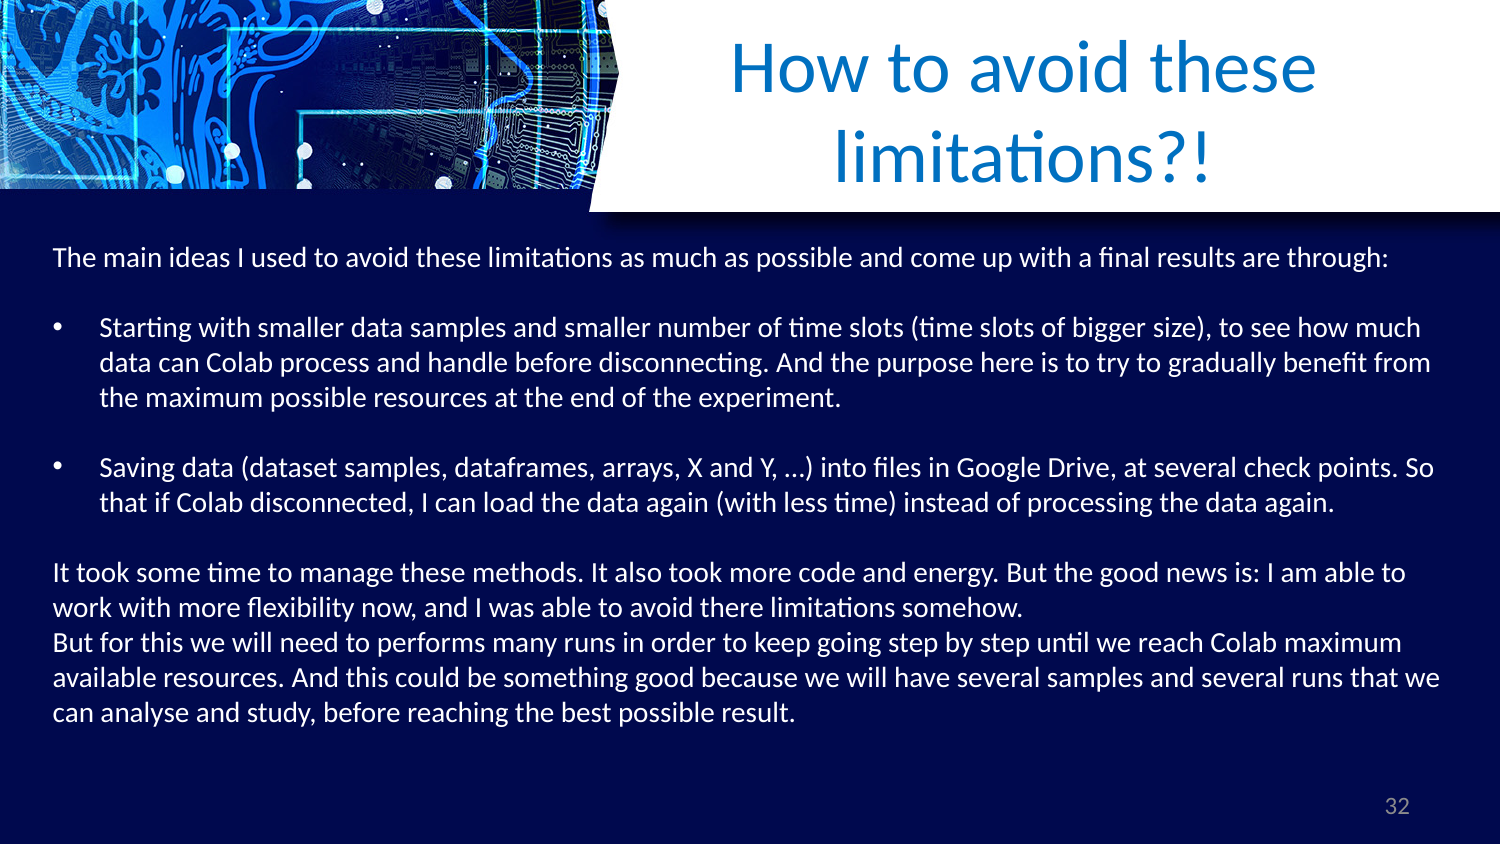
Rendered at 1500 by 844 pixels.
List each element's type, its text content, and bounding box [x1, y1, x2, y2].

title How to avoid these limitations?! [616, 0, 1433, 216]
slide_number 32 [1074, 782, 1425, 827]
picture [0, 0, 1500, 844]
text_box The main ideas I used to avoid these limitations as much as possible and come up with a final results are through: Starting with smaller data samples and smaller number of time slots (time slots of bigger size), to see how much data can Colab process and handle before disconnecting. And the purpose here is to try to gradually benefit from the maximum possible resources at the end of the experiment. Saving data (dataset samples, dataframes, arrays, X and Y, …) into files in Google Drive, at several check points. So that if Colab disconnected, I can load the data again (with less time) instead of processing the data again. It took some time to manage these methods. It also took more code and energy. But the good news is: I am able to work with more flexibility now, and I was able to avoid there limitations somehow. But for this we will need to performs many runs in order to keep going step by step until we reach Colab maximum available resources. And this could be something good because we will have several samples and several runs that we can analyse and study, before reaching the best possible result. [37, 231, 1463, 771]
